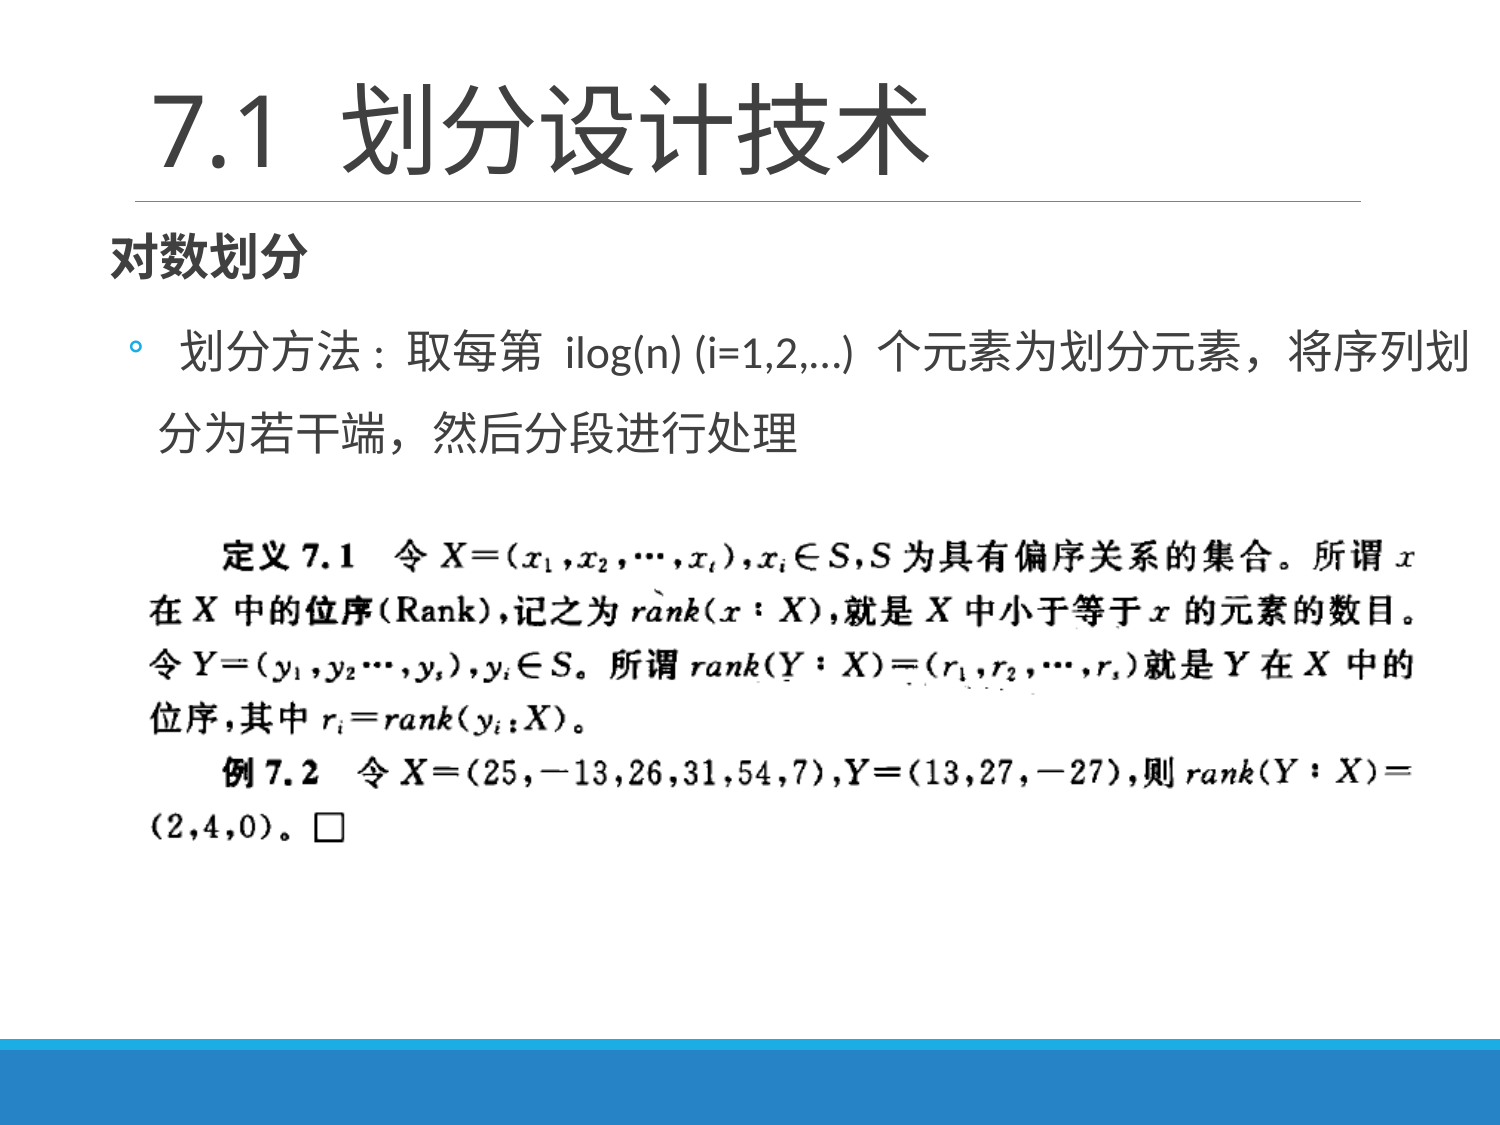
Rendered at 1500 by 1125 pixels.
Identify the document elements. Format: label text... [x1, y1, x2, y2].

list 对数划分 划分方法: 取每第 ilog(n) (i=1,2,…) 个元素为划分元素，将序列划分为若干端，然后分段进行处理 [94, 224, 1476, 938]
title 7.1 划分设计技术 [135, 47, 1373, 196]
picture [134, 528, 1434, 850]
